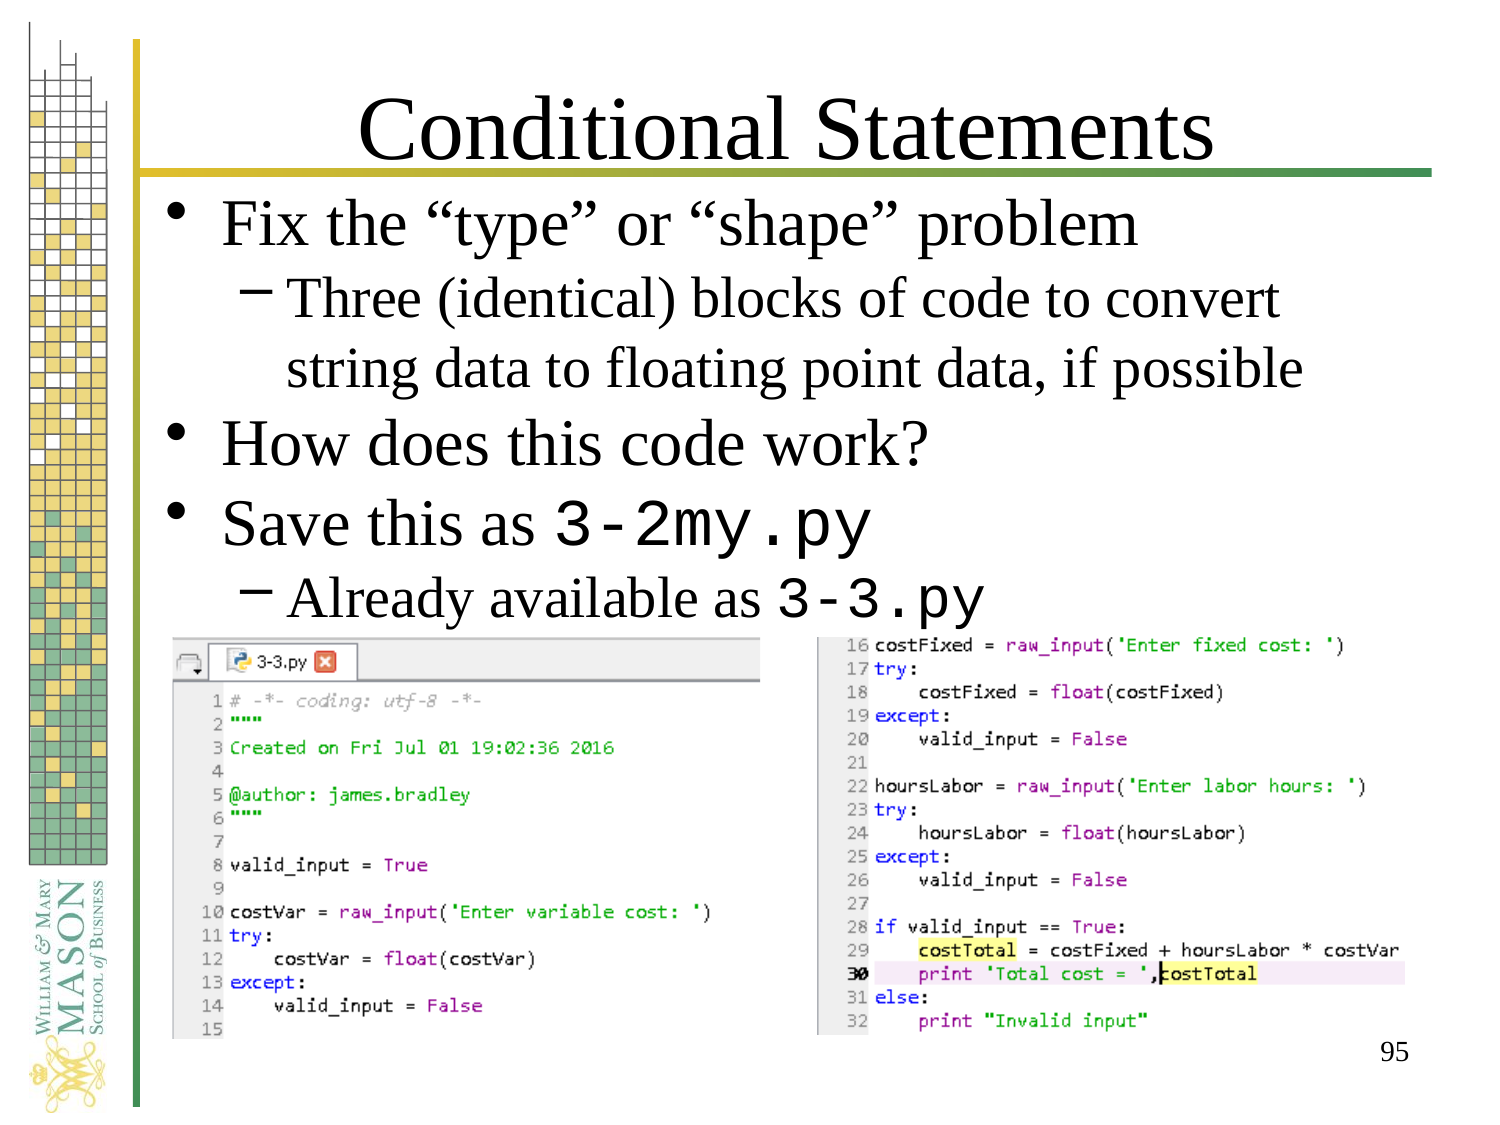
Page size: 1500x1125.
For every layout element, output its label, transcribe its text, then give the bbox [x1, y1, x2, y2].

picture [817, 637, 1406, 1035]
slide_number 95 [1048, 1024, 1426, 1103]
list Fix the “type” or “shape” problem Three (identical) blocks of code to convert string data to floating point data, if possible How does this code work? Save this as 3-2my.py Already available as 3-3.py [150, 171, 1425, 939]
slide_number 65 [29, 879, 107, 1113]
picture [172, 637, 761, 1039]
title Conditional Statements [150, 45, 1425, 171]
